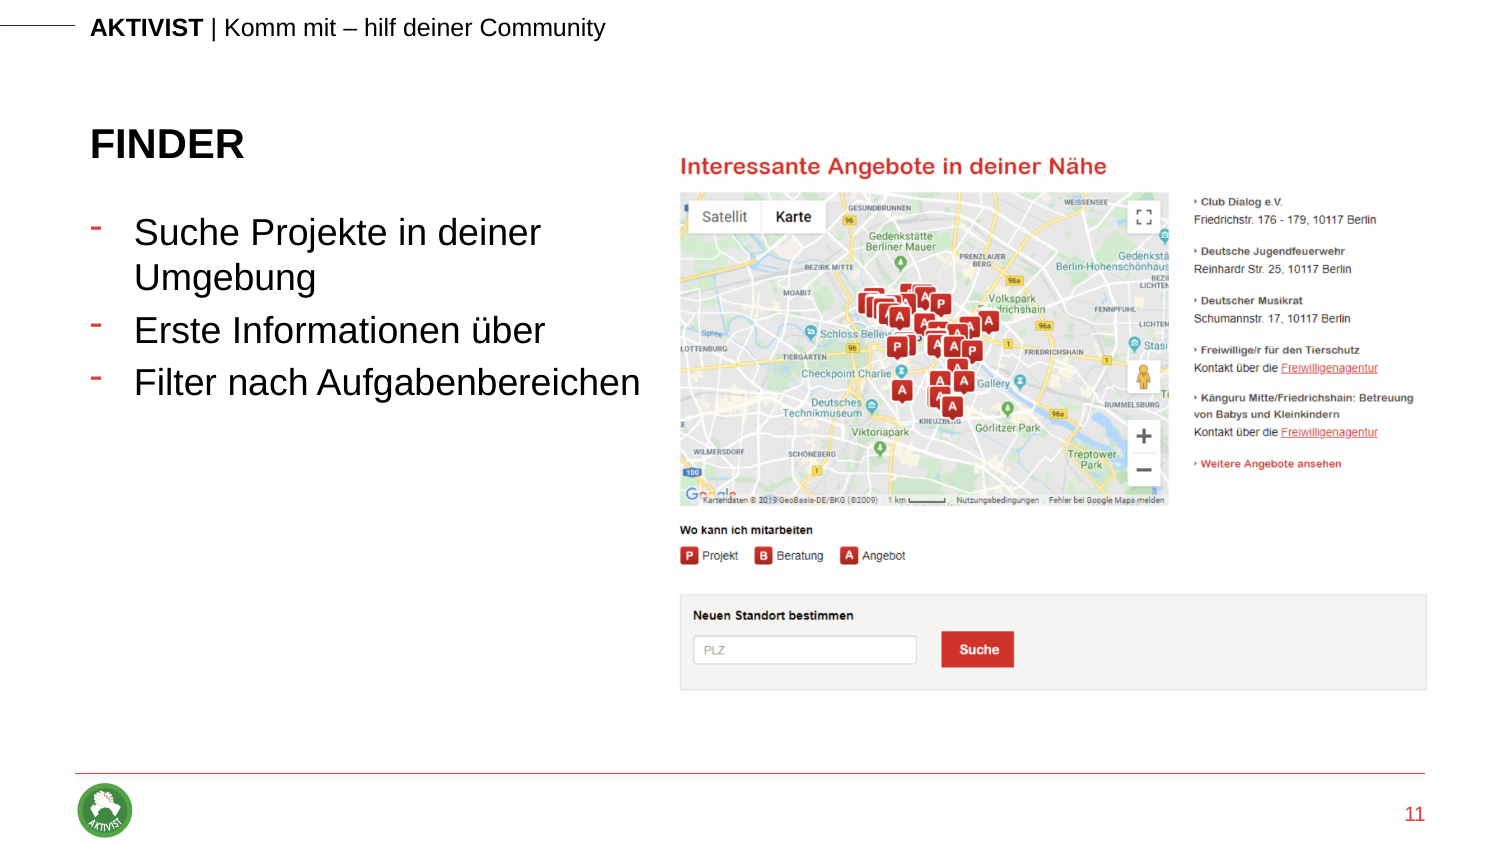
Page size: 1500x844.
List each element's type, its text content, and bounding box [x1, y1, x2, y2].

picture [676, 150, 1433, 706]
picture [75, 782, 137, 840]
list Suche Projekte in deiner Umgebung Erste Informationen über Filter nach Aufgabenbereichen [75, 200, 667, 756]
title Finder [75, 50, 1426, 175]
slide_number 11 [1303, 800, 1426, 834]
